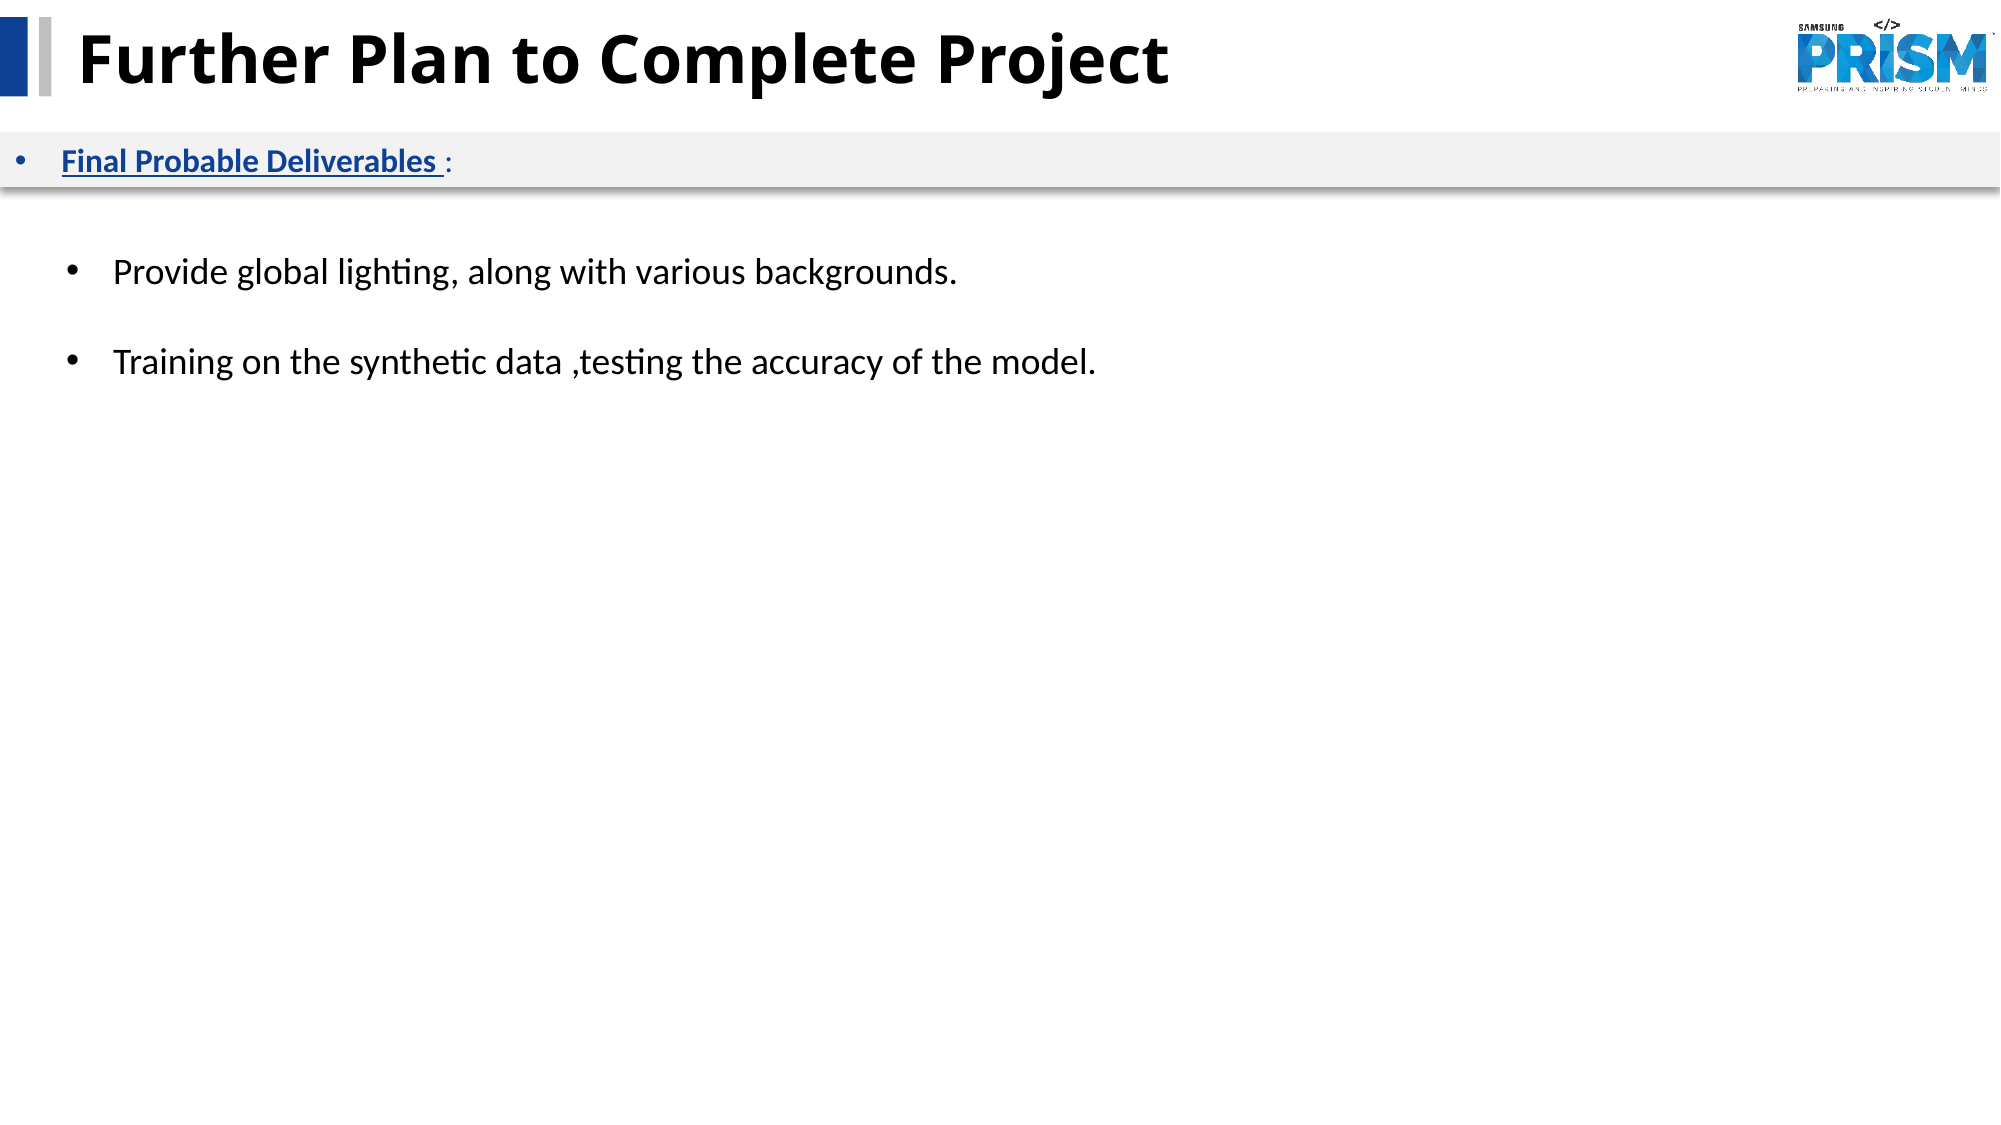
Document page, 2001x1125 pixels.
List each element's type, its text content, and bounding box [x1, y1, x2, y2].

text_box [0, 16, 29, 97]
text_box Provide global lighting, along with various backgrounds. Training on the synthetic data ,testing the accuracy of the model. [51, 239, 1620, 480]
text_box Further Plan to Complete Project [62, 9, 1605, 105]
picture [1794, 17, 2000, 96]
text_box Final Probable Deliverables : [0, 132, 2000, 187]
text_box [38, 16, 52, 97]
